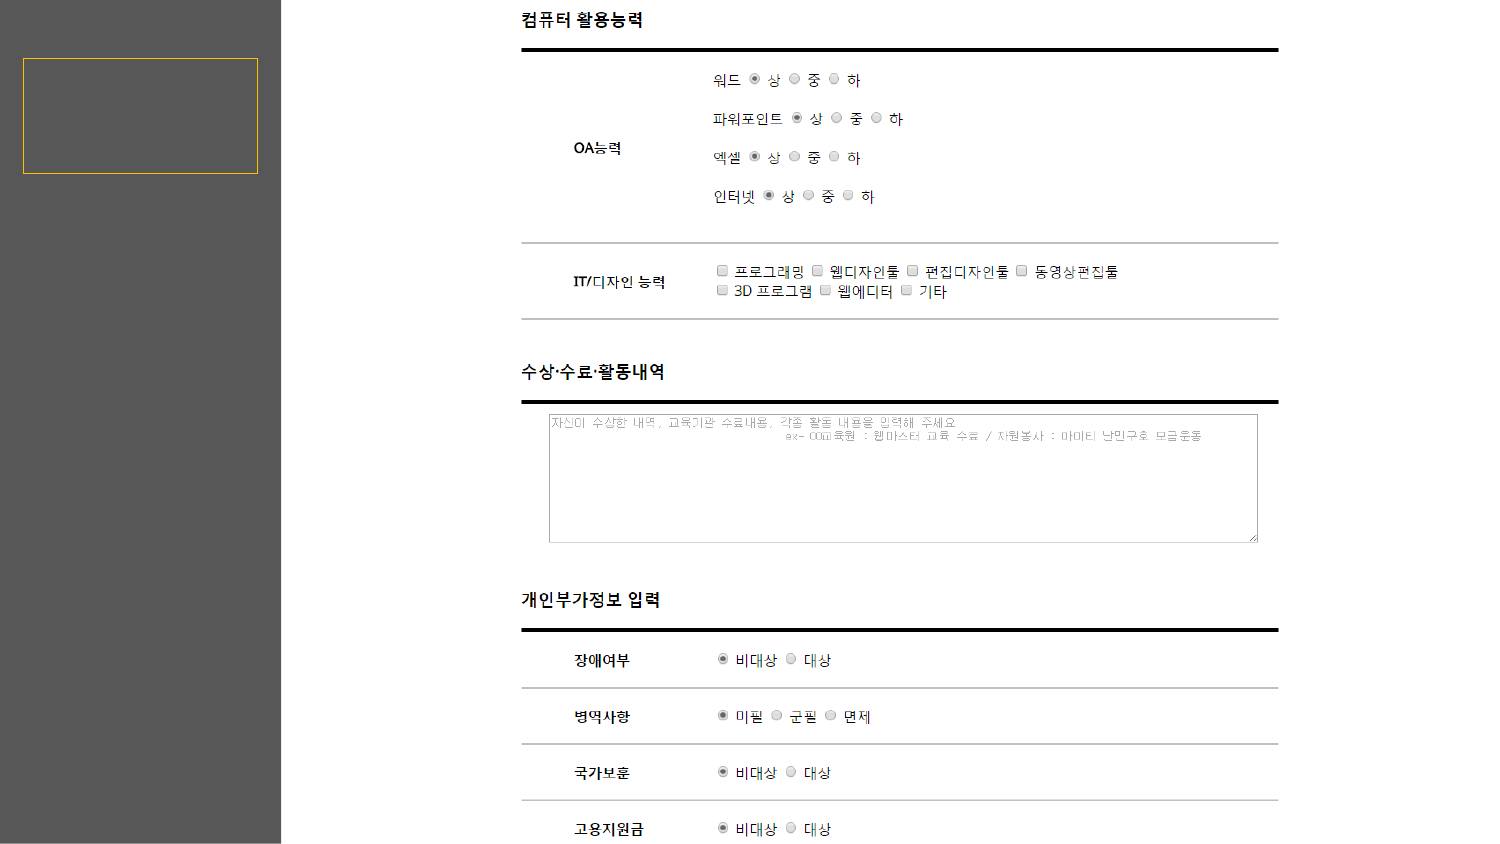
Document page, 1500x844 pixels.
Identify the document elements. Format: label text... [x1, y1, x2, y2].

text_box [0, 0, 283, 844]
text_box 이력서 [23, 140, 258, 191]
picture [433, 0, 1345, 844]
text_box 5-2 스토리보드 [23, 58, 258, 140]
